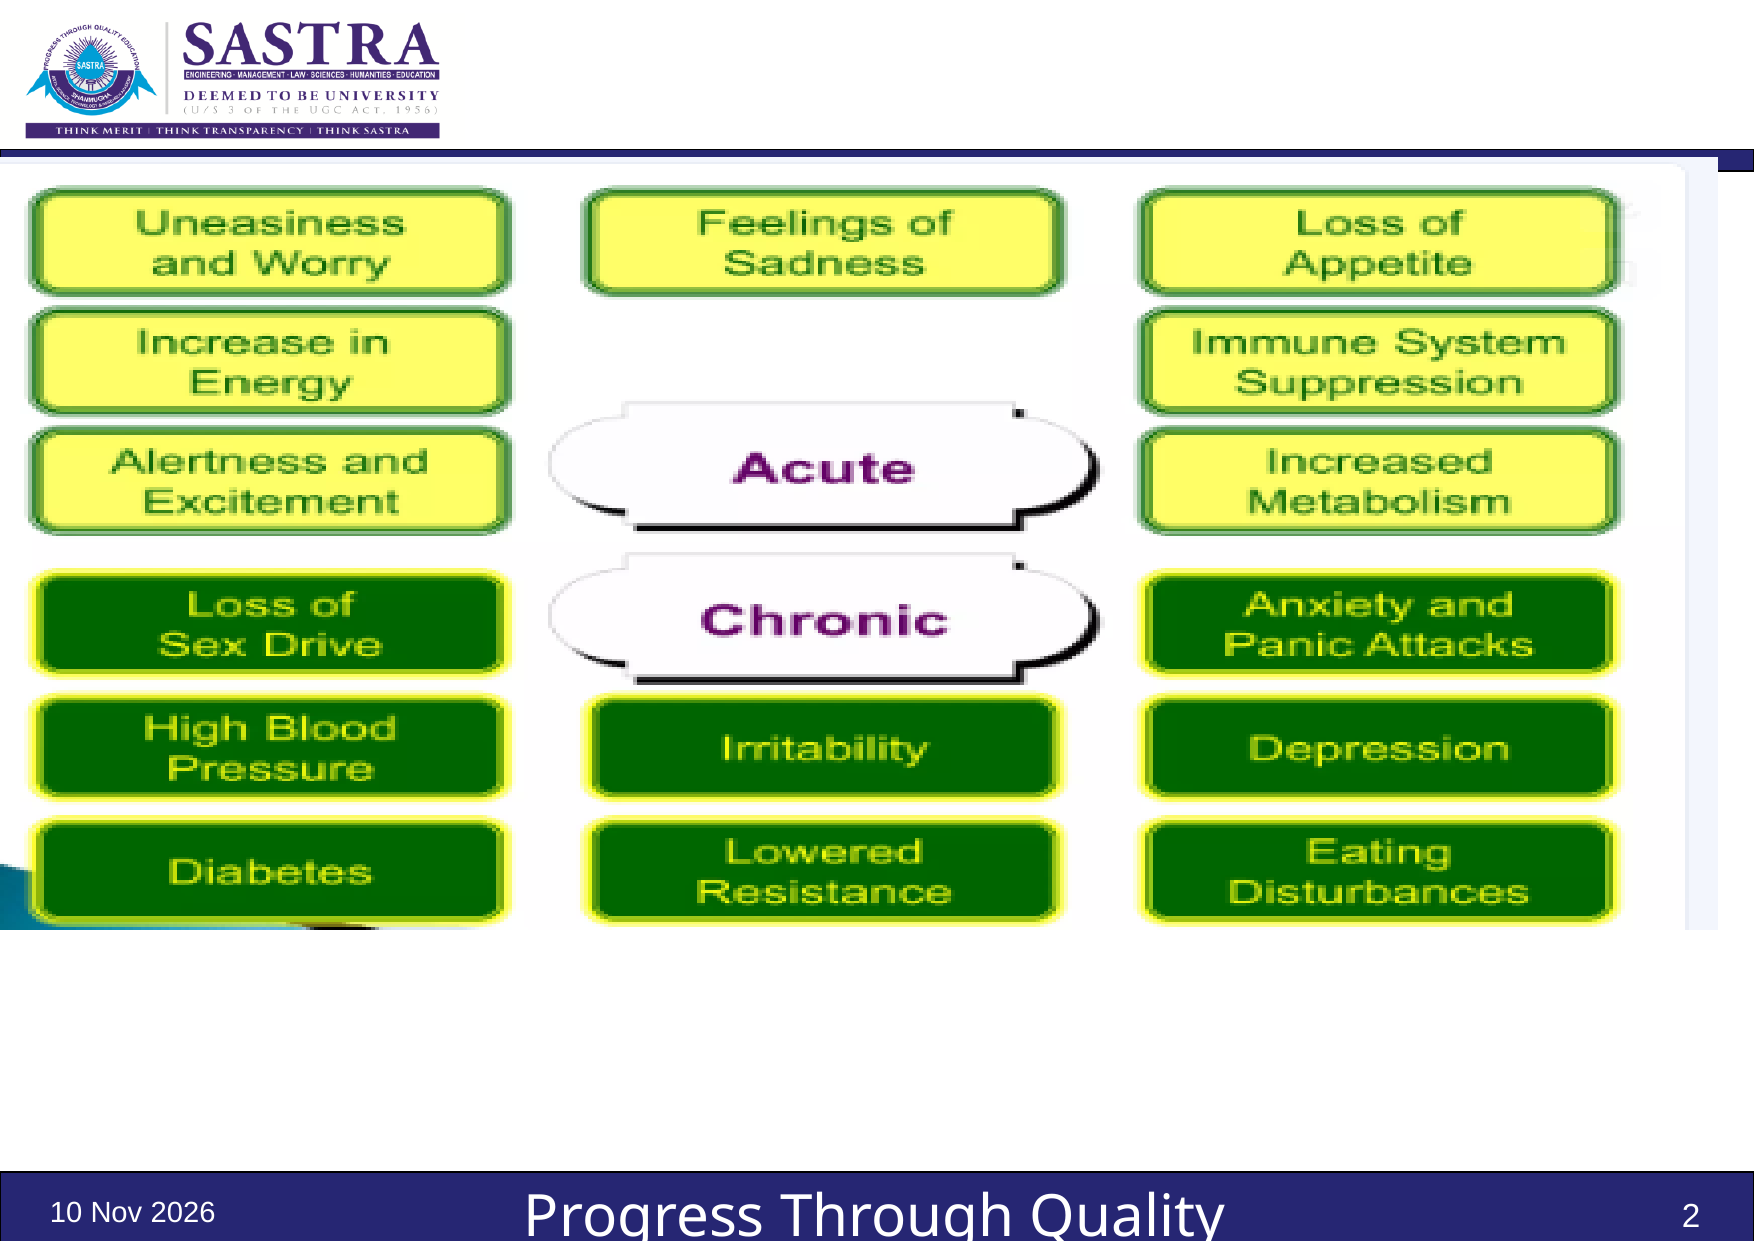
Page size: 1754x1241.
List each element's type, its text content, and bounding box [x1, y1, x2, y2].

picture [0, 13, 465, 146]
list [0, 157, 1718, 931]
slide_number 2 [1307, 1184, 1718, 1237]
slide_number 12-Oct-24 [32, 1184, 267, 1236]
